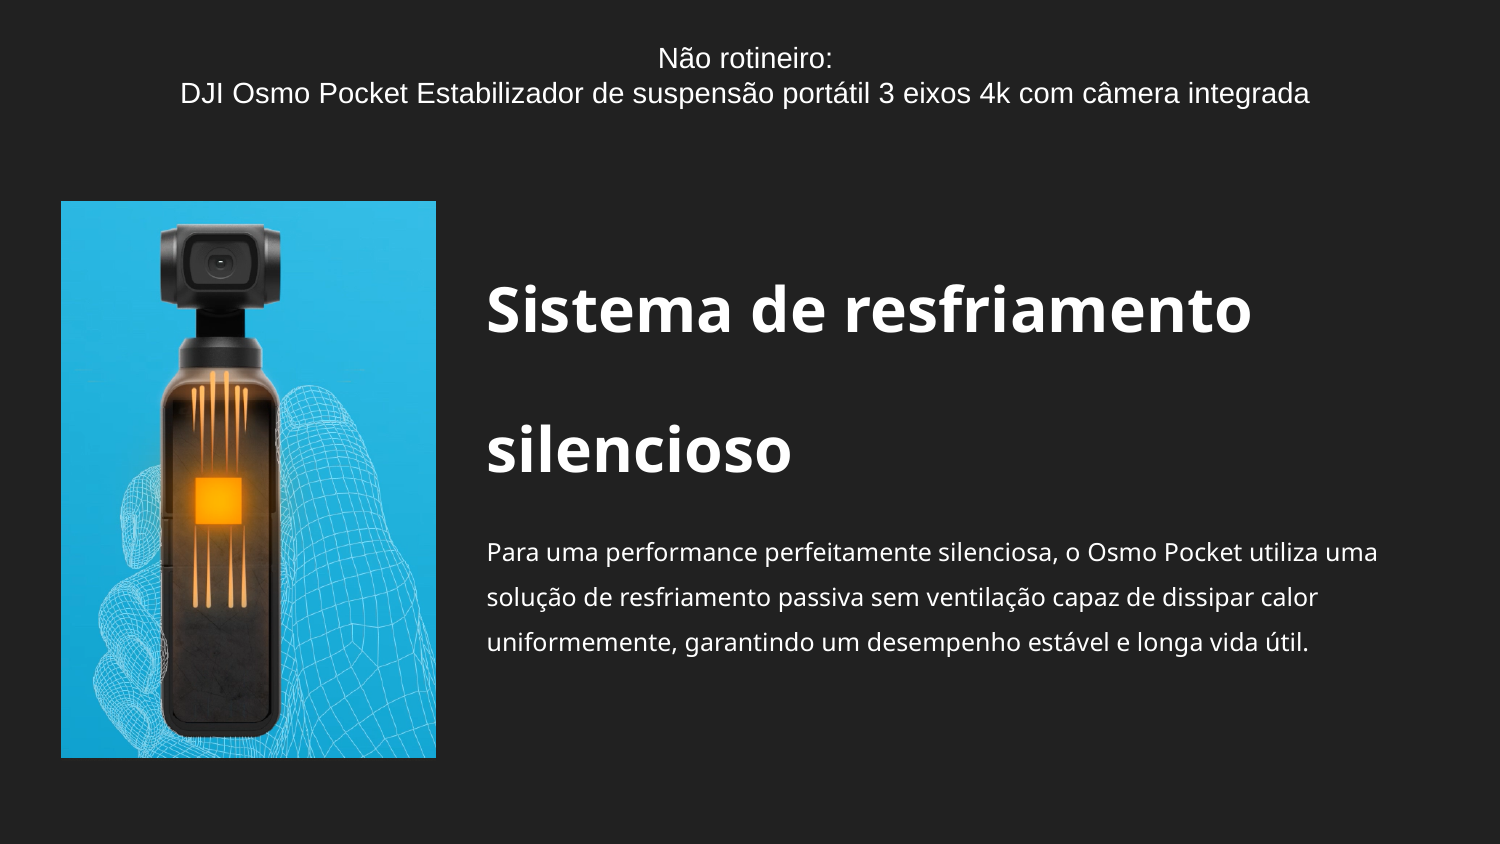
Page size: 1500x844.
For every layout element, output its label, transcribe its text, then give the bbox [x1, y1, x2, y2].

picture [61, 749, 68, 756]
text_box Sistema de resfriamento silencioso Para uma performance perfeitamente silenciosa, o Osmo Pocket utiliza uma solução de resfriamento passiva sem ventilação capaz de dissipar calor uniformemente, garantindo um desempenho estável e longa vida útil. [448, 190, 1474, 672]
picture [61, 201, 436, 761]
title Não rotineiro: DJI Osmo Pocket Estabilizador de suspensão portátil 3 eixos 4k com câmera integrada [36, 0, 1464, 125]
